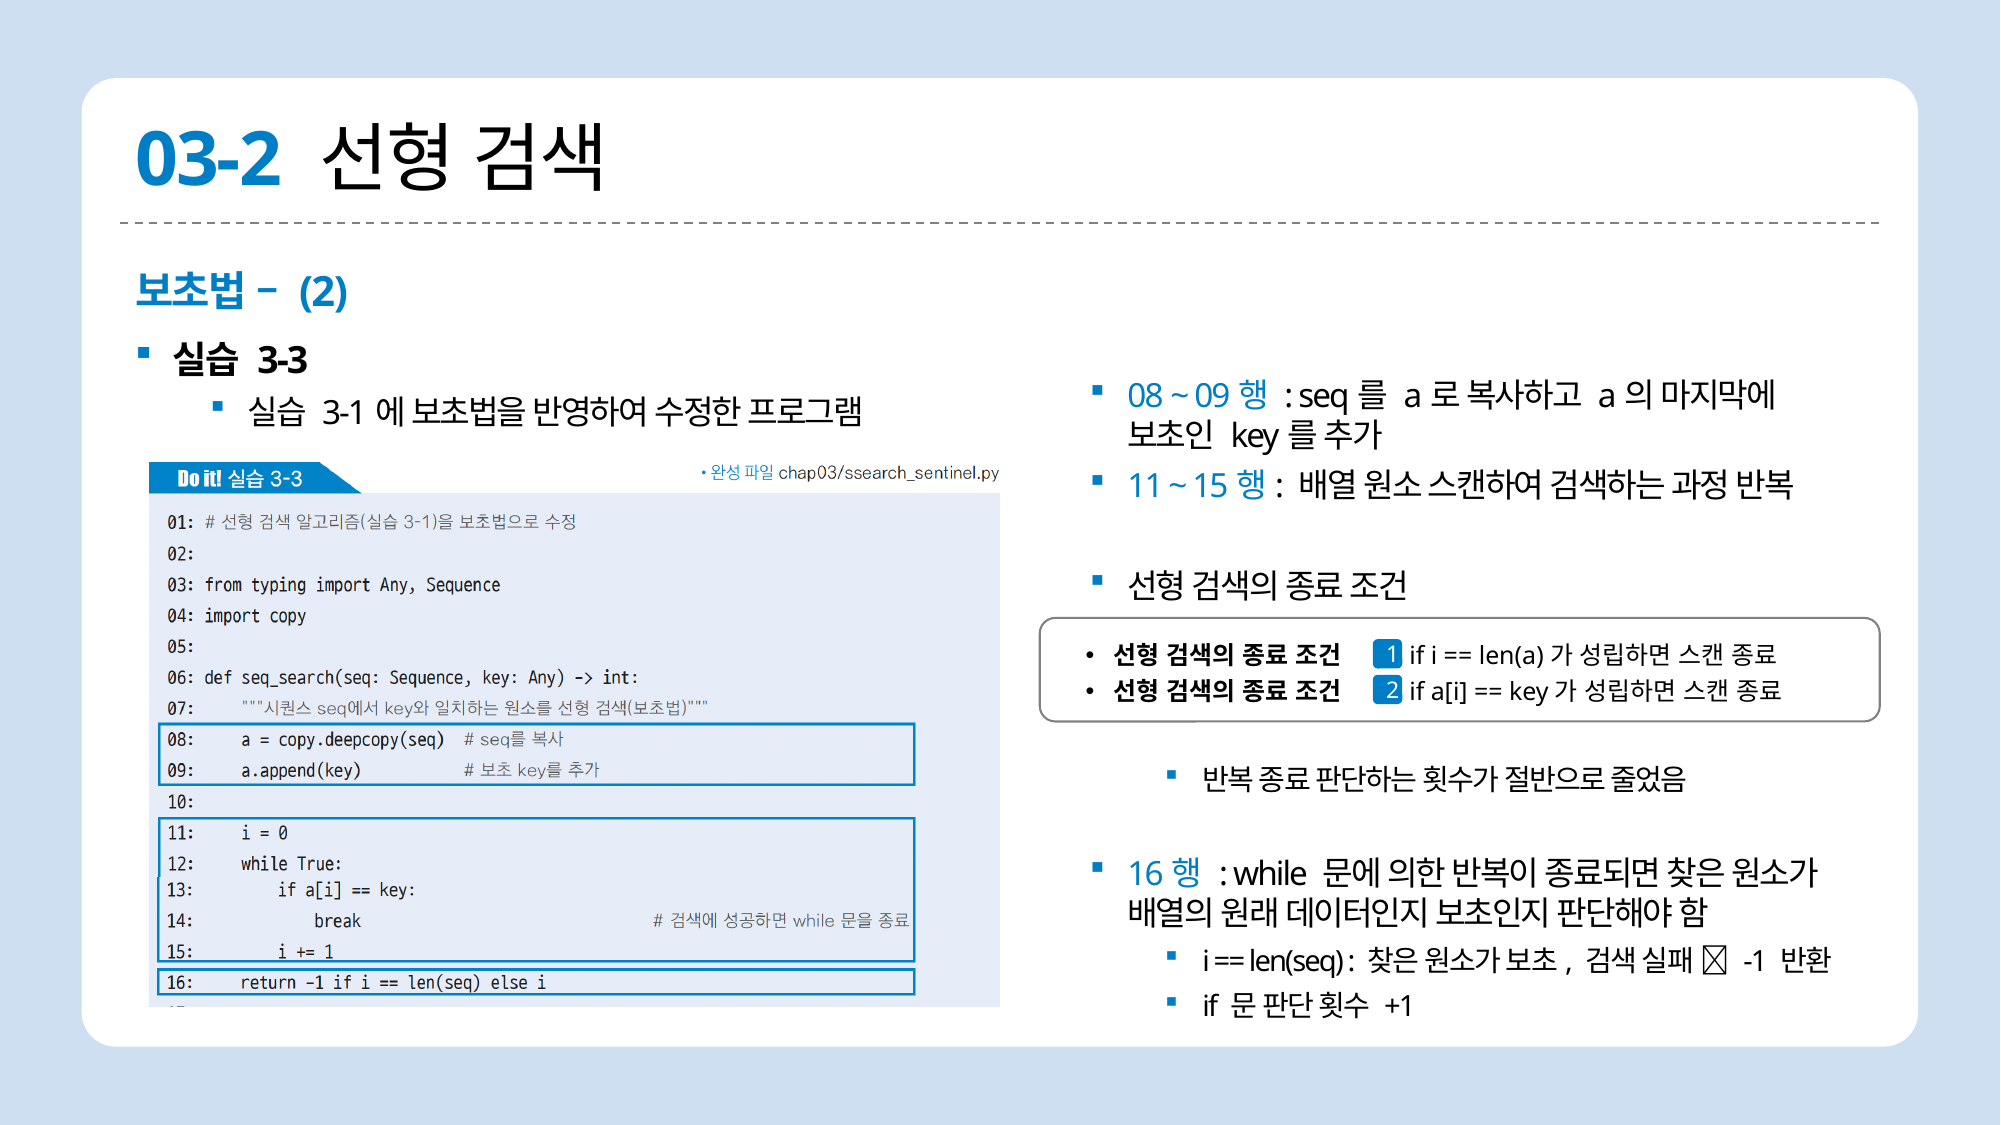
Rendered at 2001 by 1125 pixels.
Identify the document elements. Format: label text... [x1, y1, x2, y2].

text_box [148, 462, 1000, 1007]
text_box 08 ~ 09행 : seq를 a로 복사하고 a의 마지막에 보초인 key를 추가 11 ~ 15행: 배열 원소 스캔하여 검색하는 과정 반복 선형 검색의 종료 조건 반복 종료 판단하는 횟수가 절반으로 줄었음 16행 : while 문에 의한 반복이 종료되면 찾은 원소가 배열의 원래 데이터인지 보초인지 판단해야 함 i == len(seq) : 찾은 원소가 보초, 검색 실패  -1 반환 if 문 판단 횟수 +1 [999, 248, 1880, 1057]
title 03-2 선형 검색 [120, 109, 1880, 209]
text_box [1039, 617, 1880, 722]
list 보초법 – (2) 실습 3-3 실습 3-1에 보초법을 반영하여 수정한 프로그램 [120, 257, 1000, 1066]
